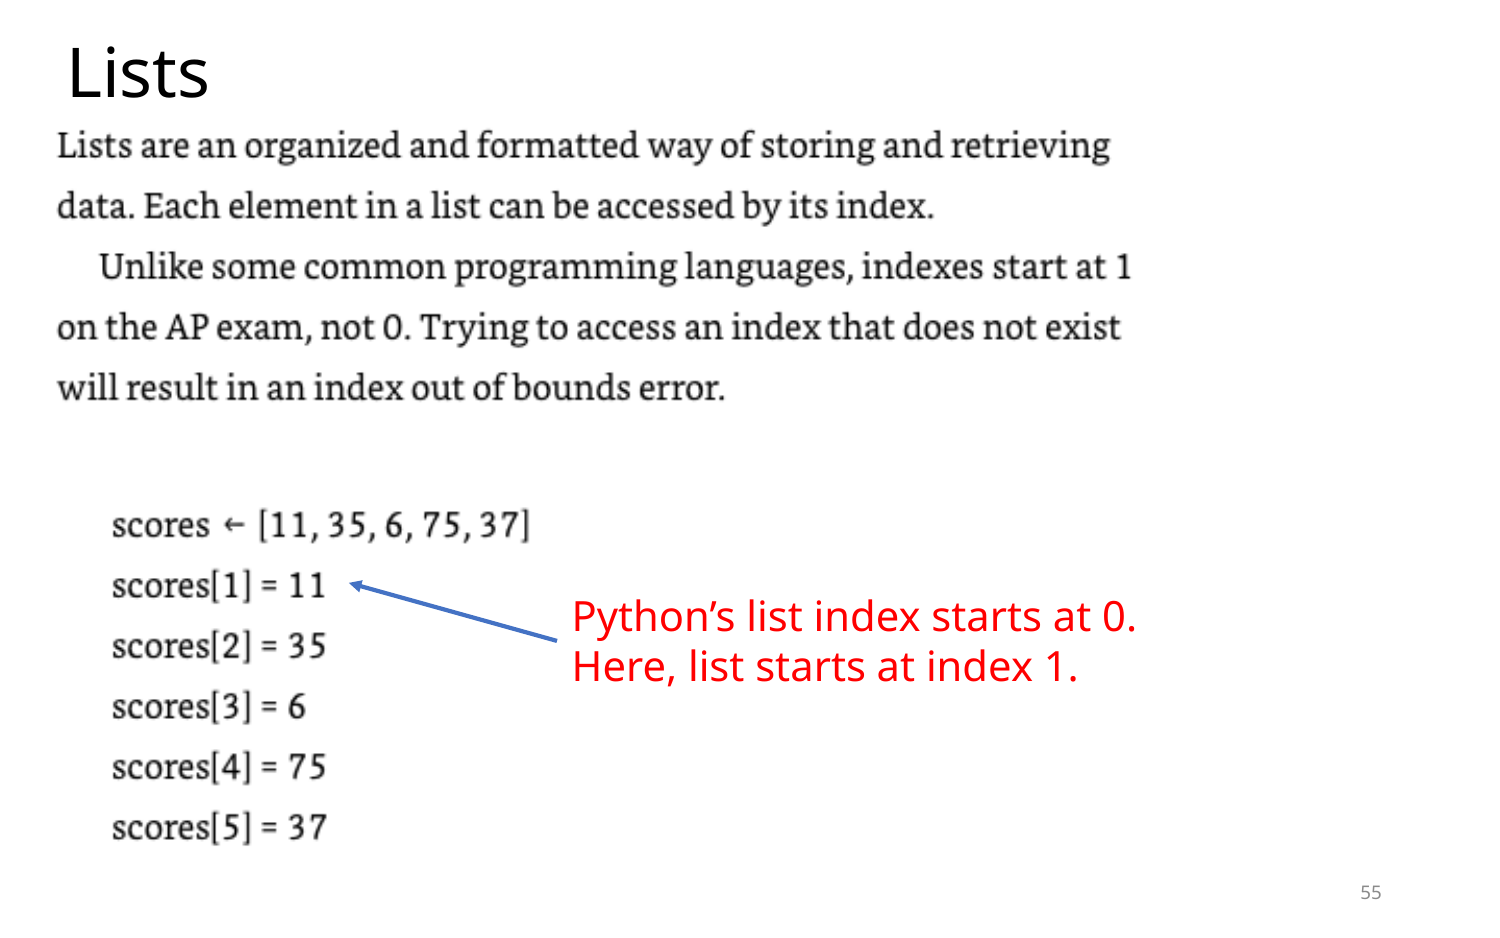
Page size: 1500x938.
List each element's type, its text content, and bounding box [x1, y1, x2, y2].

title Lists [51, 12, 1345, 138]
picture [70, 479, 713, 869]
text_box Python’s list index starts at 0. Here, list starts at index 1. [713, 582, 1307, 698]
slide_number 55 [1059, 868, 1397, 919]
picture [25, 110, 1170, 438]
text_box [348, 582, 558, 641]
